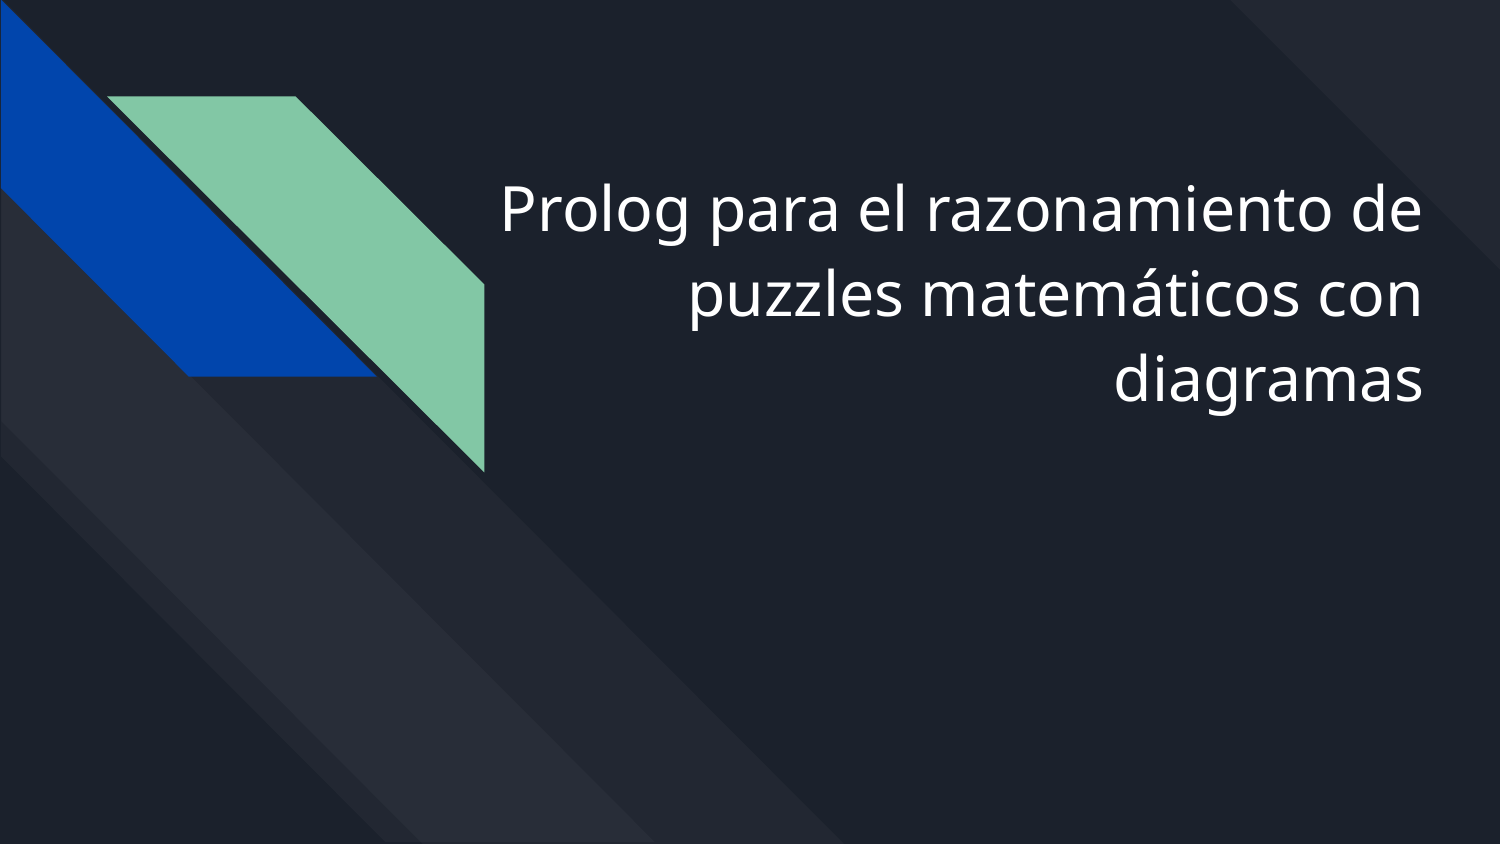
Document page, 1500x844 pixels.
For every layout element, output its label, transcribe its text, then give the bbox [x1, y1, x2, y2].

title Prolog para el razonamiento de puzzles matemáticos con diagramas [425, 149, 1440, 452]
